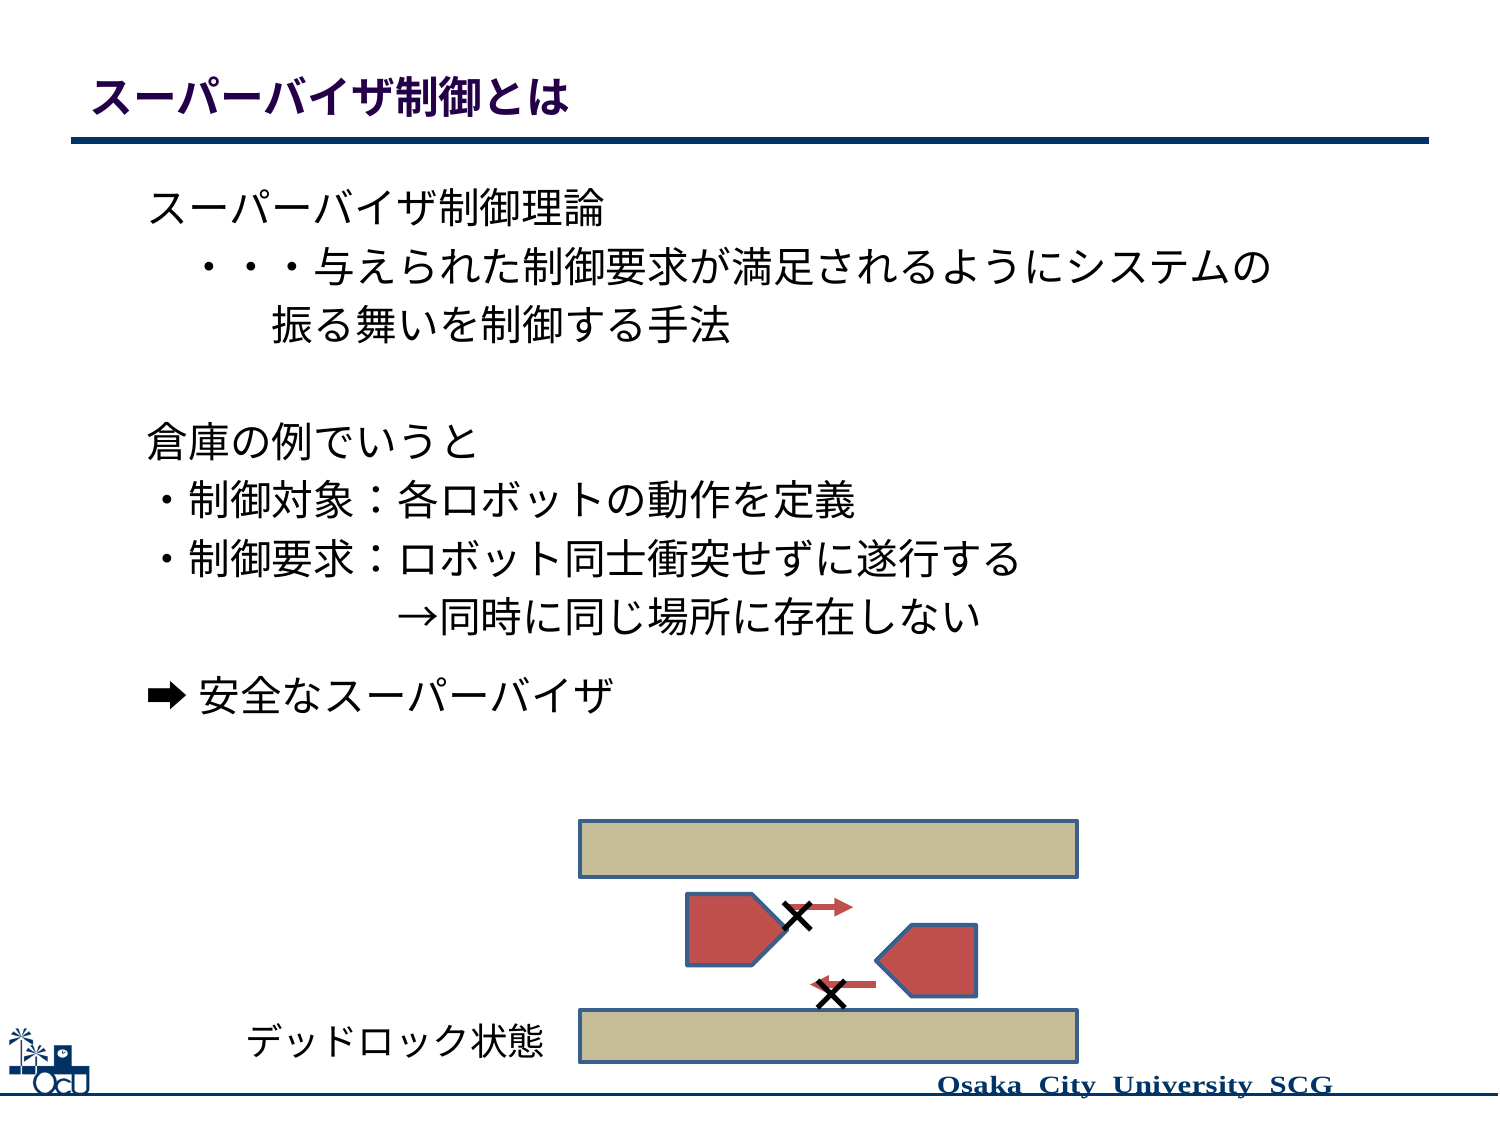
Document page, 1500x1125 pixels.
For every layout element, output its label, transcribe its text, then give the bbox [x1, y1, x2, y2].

text_box [578, 1008, 1079, 1064]
title スーパーバイザ制御とは [75, 42, 1425, 149]
text_box [578, 819, 1079, 879]
text_box [893, 922, 979, 999]
text_box × [761, 859, 859, 964]
text_box × [796, 937, 893, 1042]
list スーパーバイザ制御理論 ・・・与えられた制御要求が満足されるようにシステムの 振る舞いを制御する手法 倉庫の例でいうと ・制御対象：各ロボットの動作を定義 ・制御要求：ロボット同士衝突せずに遂行する →同時に同じ場所に存在しない ➡︎安全なスーパーバイザ [131, 174, 1369, 777]
text_box デッドロック状態 [230, 1010, 561, 1071]
text_box [685, 891, 761, 968]
